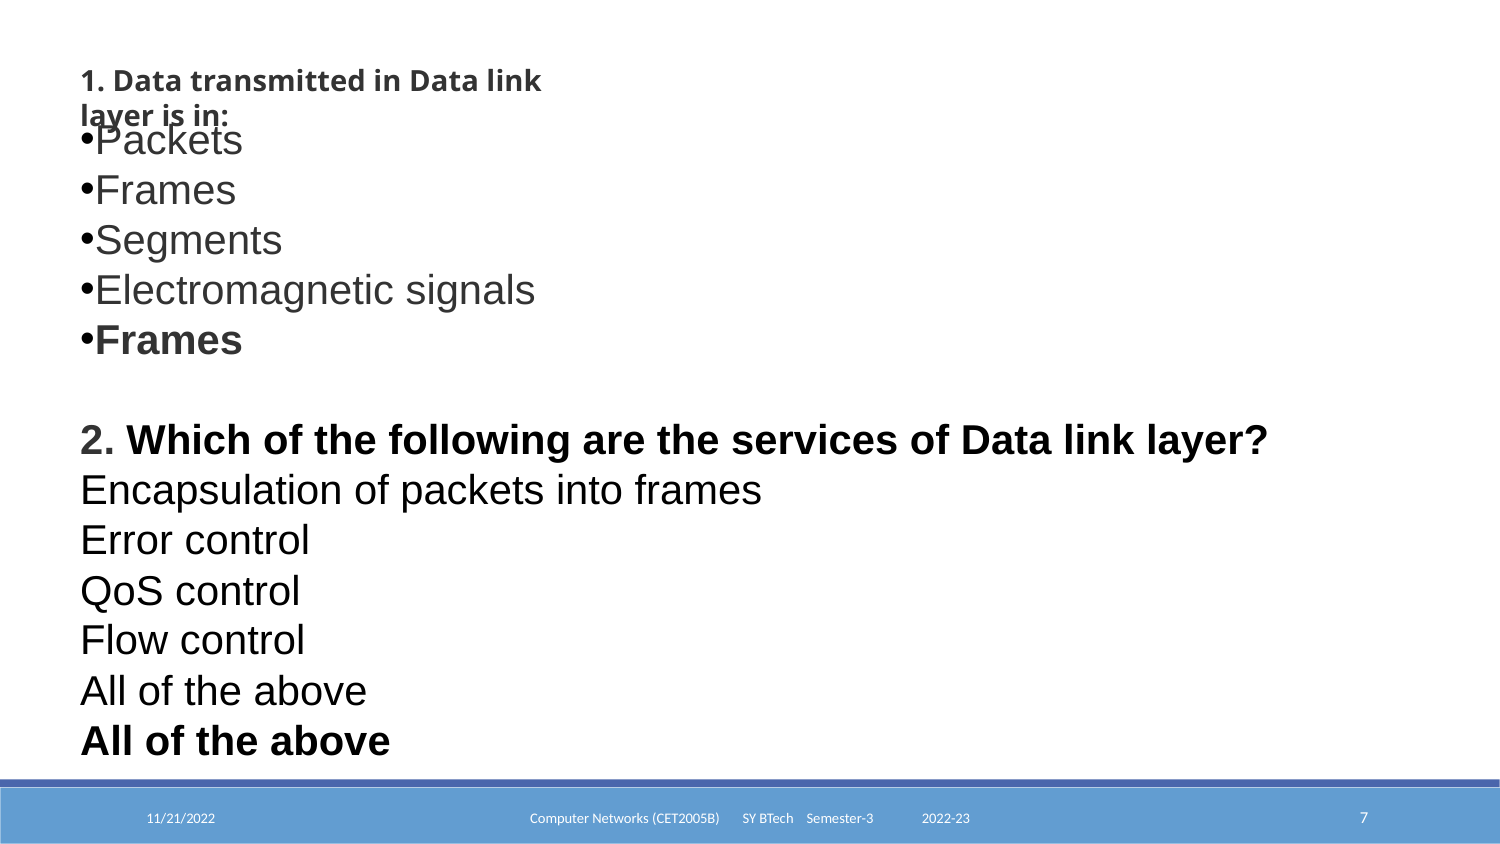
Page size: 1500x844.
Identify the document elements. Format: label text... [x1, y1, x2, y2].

text_box 1. Data transmitted in Data link layer is in: [65, 54, 635, 105]
text_box Packets Frames Segments Electromagnetic signals Frames 2. Which of the following are the services of Data link layer? Encapsulation of packets into frames Error control QoS control Flow control All of the above All of the above [65, 105, 1487, 844]
